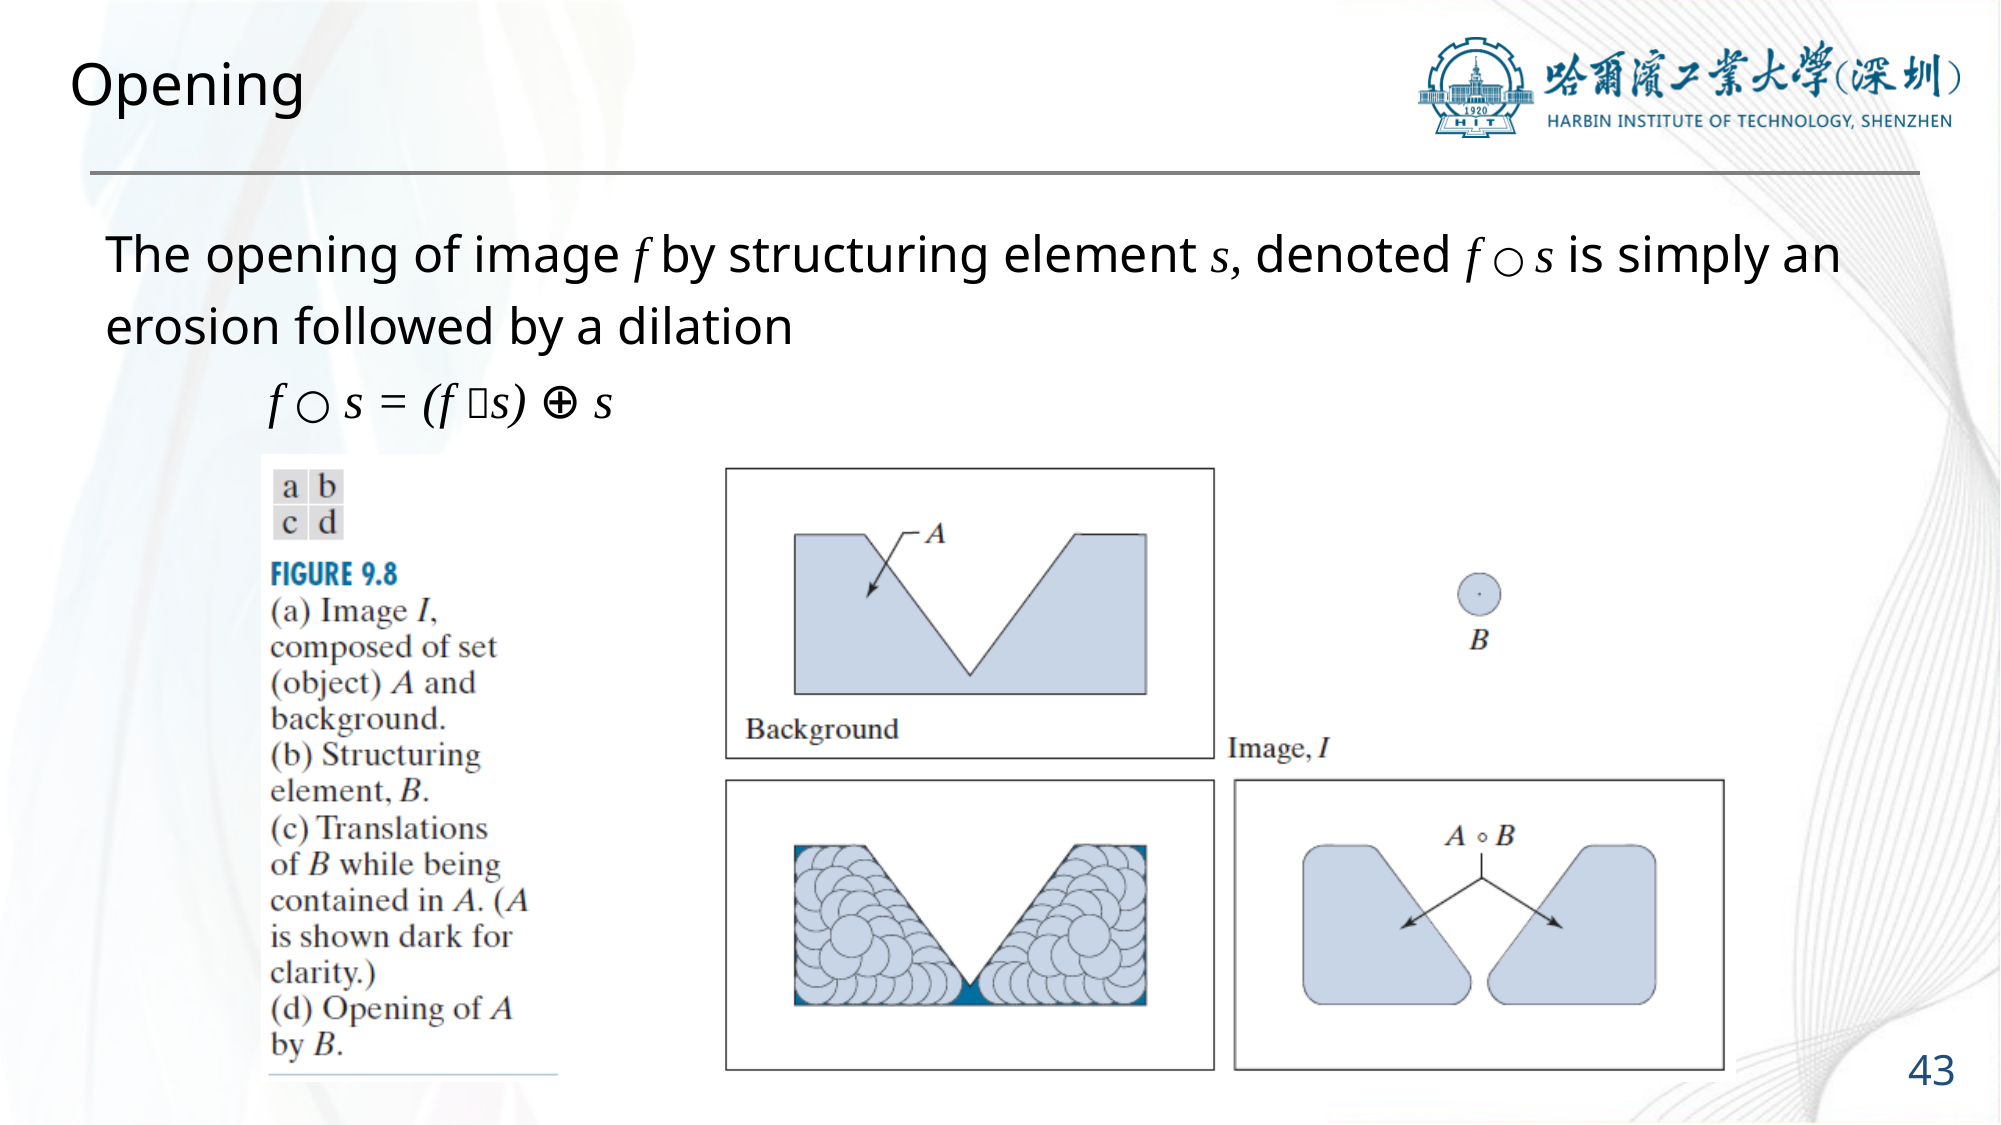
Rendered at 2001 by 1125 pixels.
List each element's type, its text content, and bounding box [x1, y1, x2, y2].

title Opening [54, 0, 1385, 174]
list The opening of image f by structuring element s, denoted f ○ s is simply an erosion followed by a dilation f ○ s = (f s) ⊕ s [90, 202, 1934, 987]
picture [0, 0, 2001, 1125]
slide_number 43 [1521, 1042, 1972, 1103]
